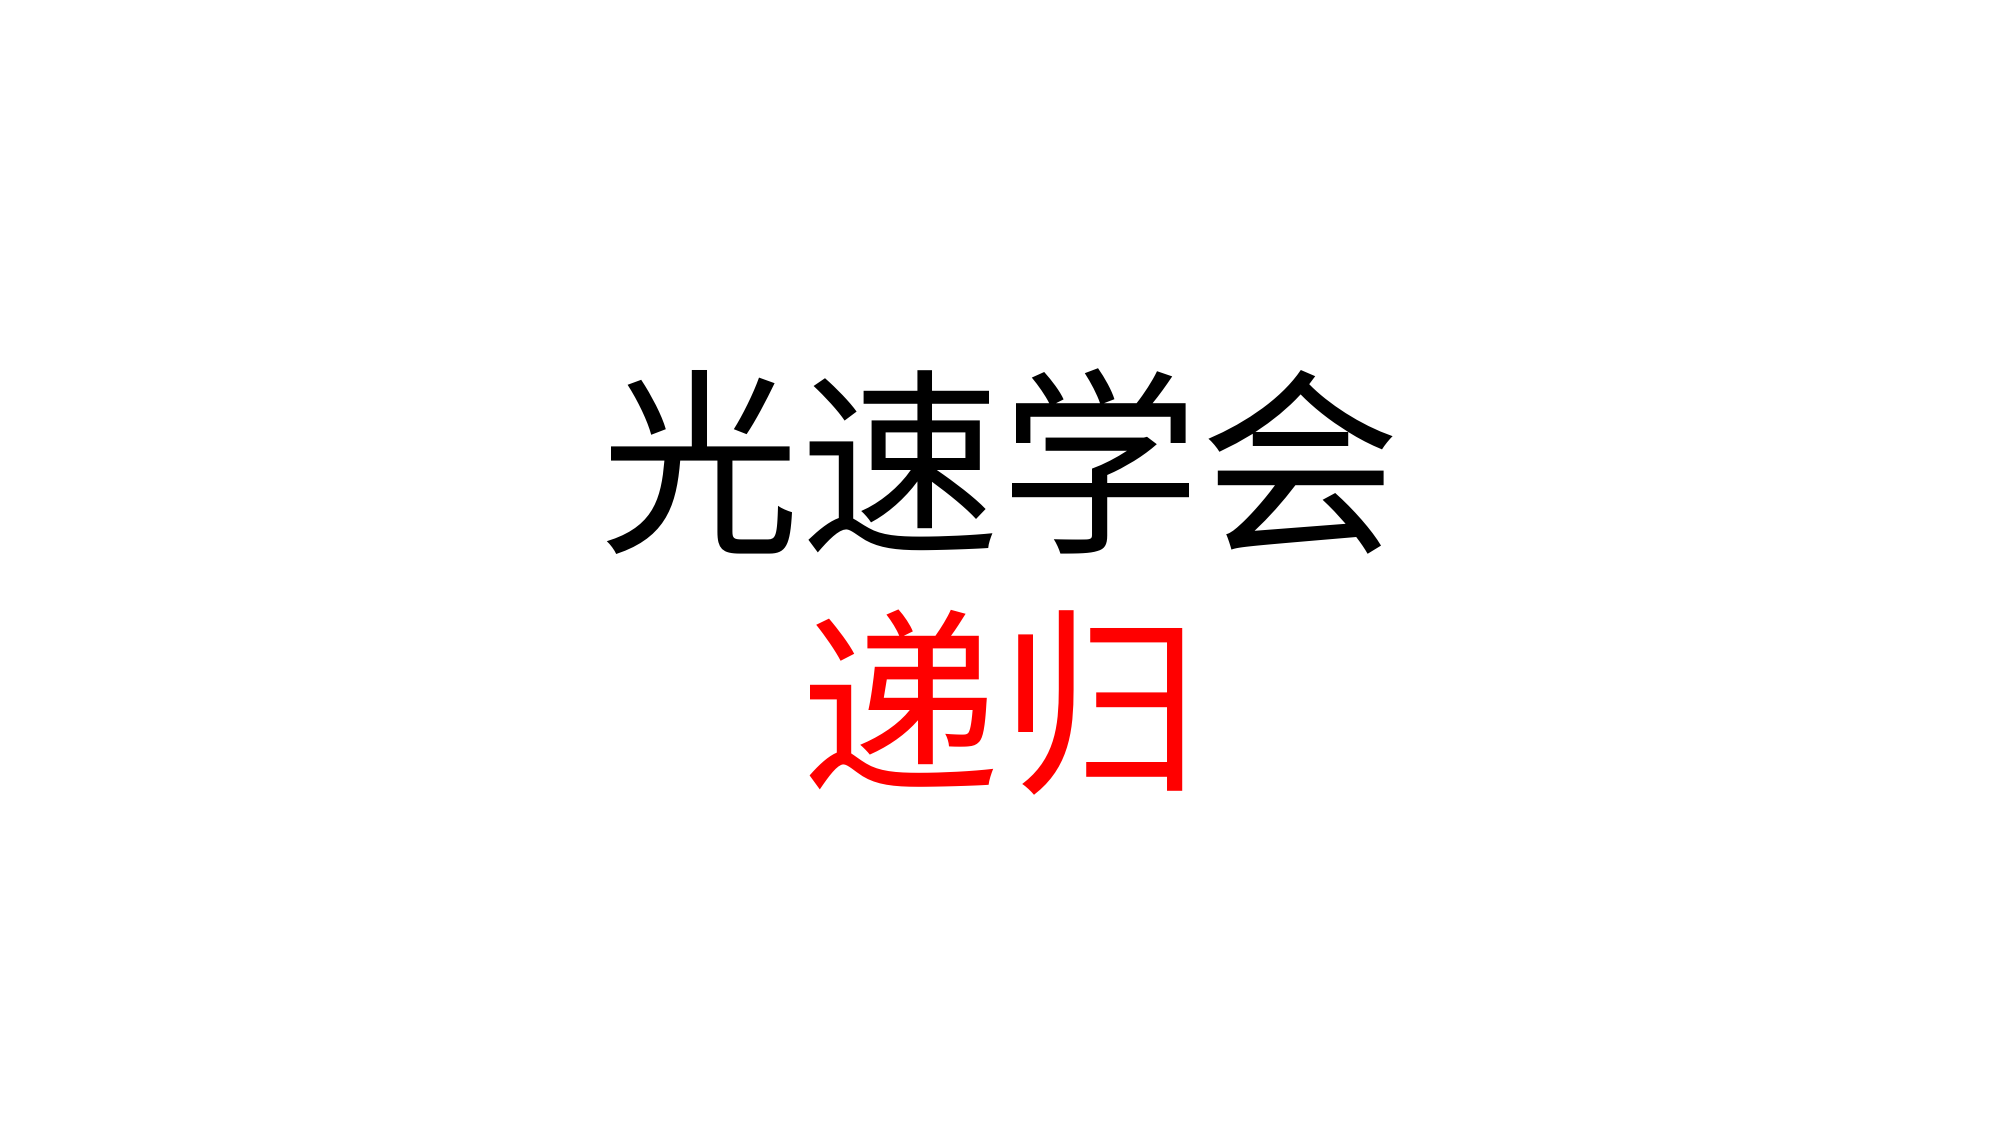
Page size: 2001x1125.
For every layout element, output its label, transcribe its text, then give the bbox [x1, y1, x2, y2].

text_box 光速学会 递归 [173, 331, 1827, 826]
